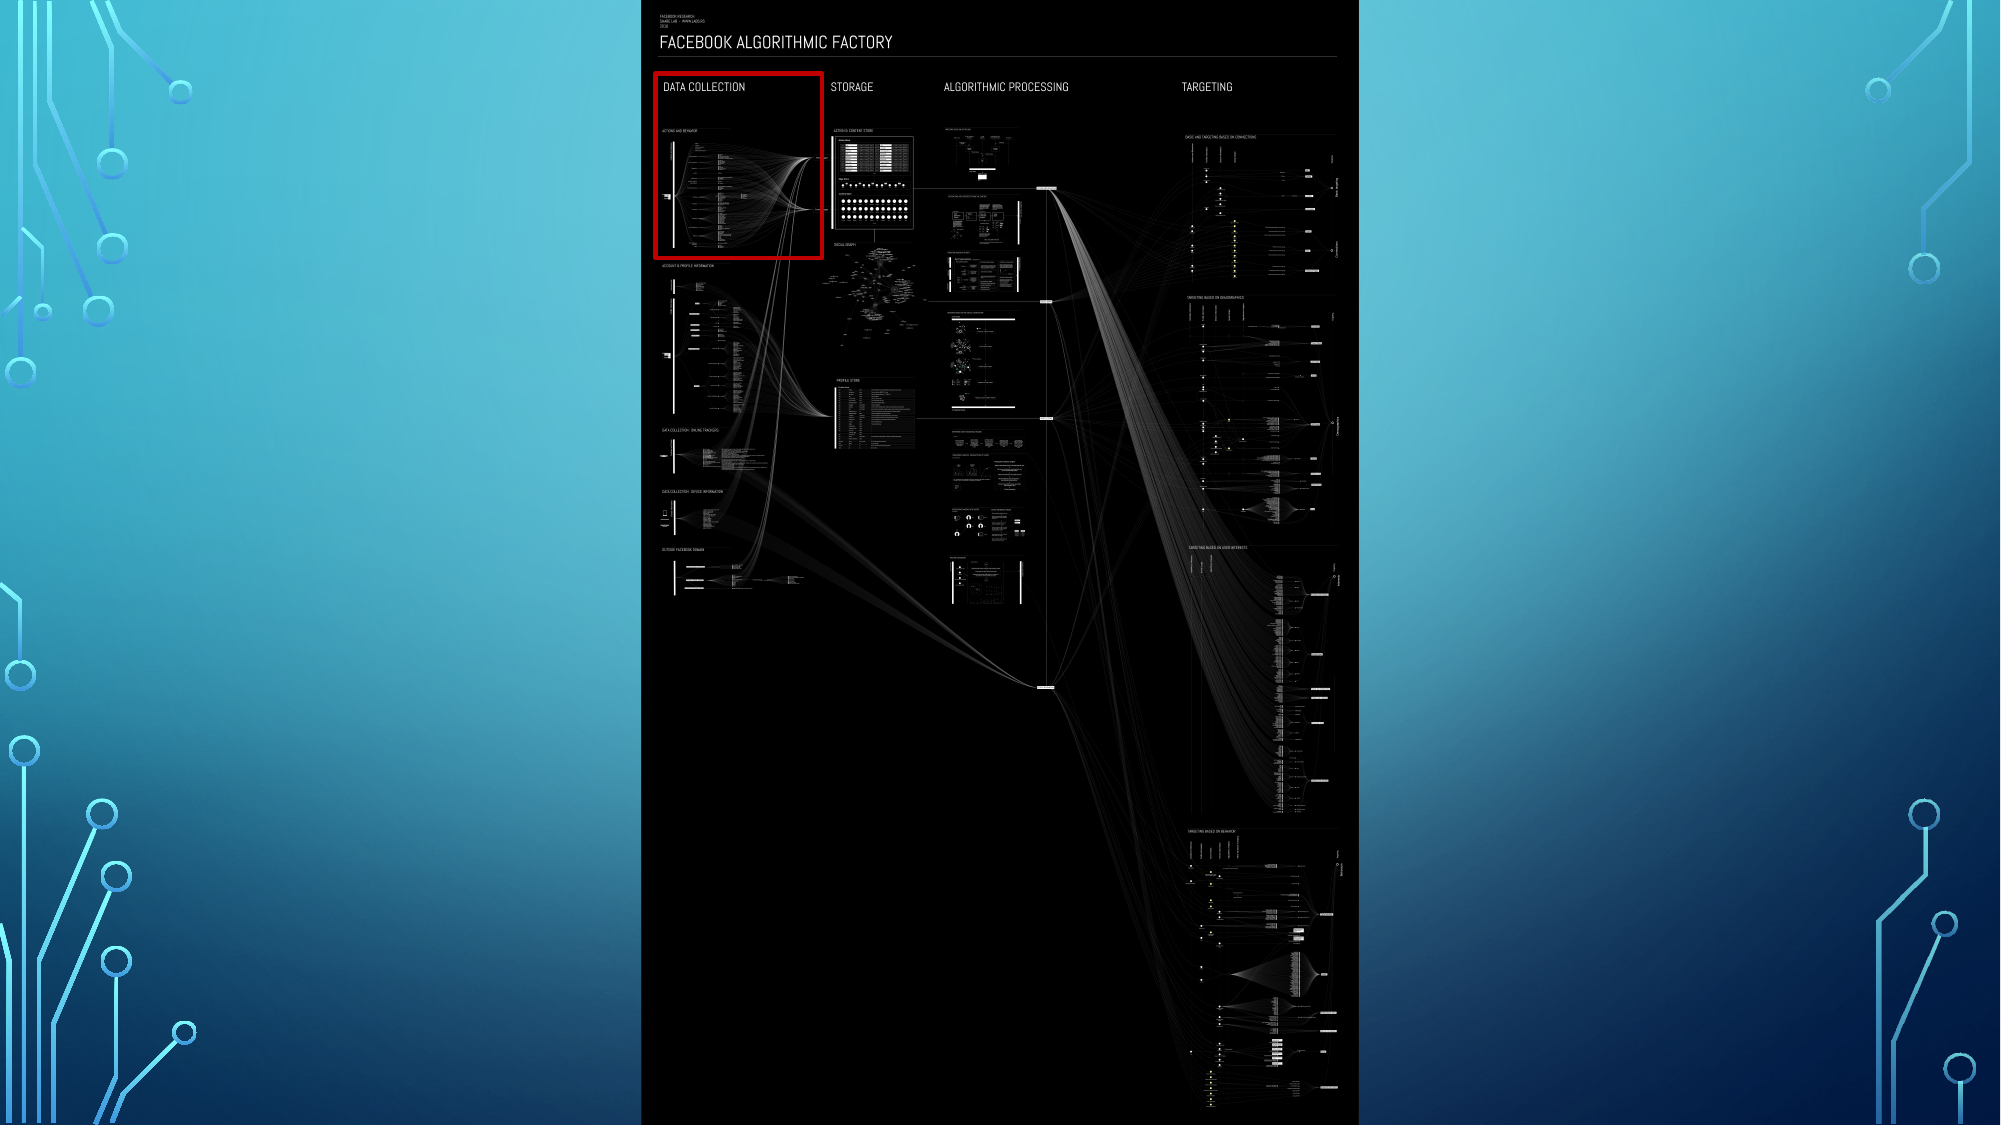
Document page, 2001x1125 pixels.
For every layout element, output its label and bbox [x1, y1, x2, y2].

list [641, 0, 1359, 1125]
